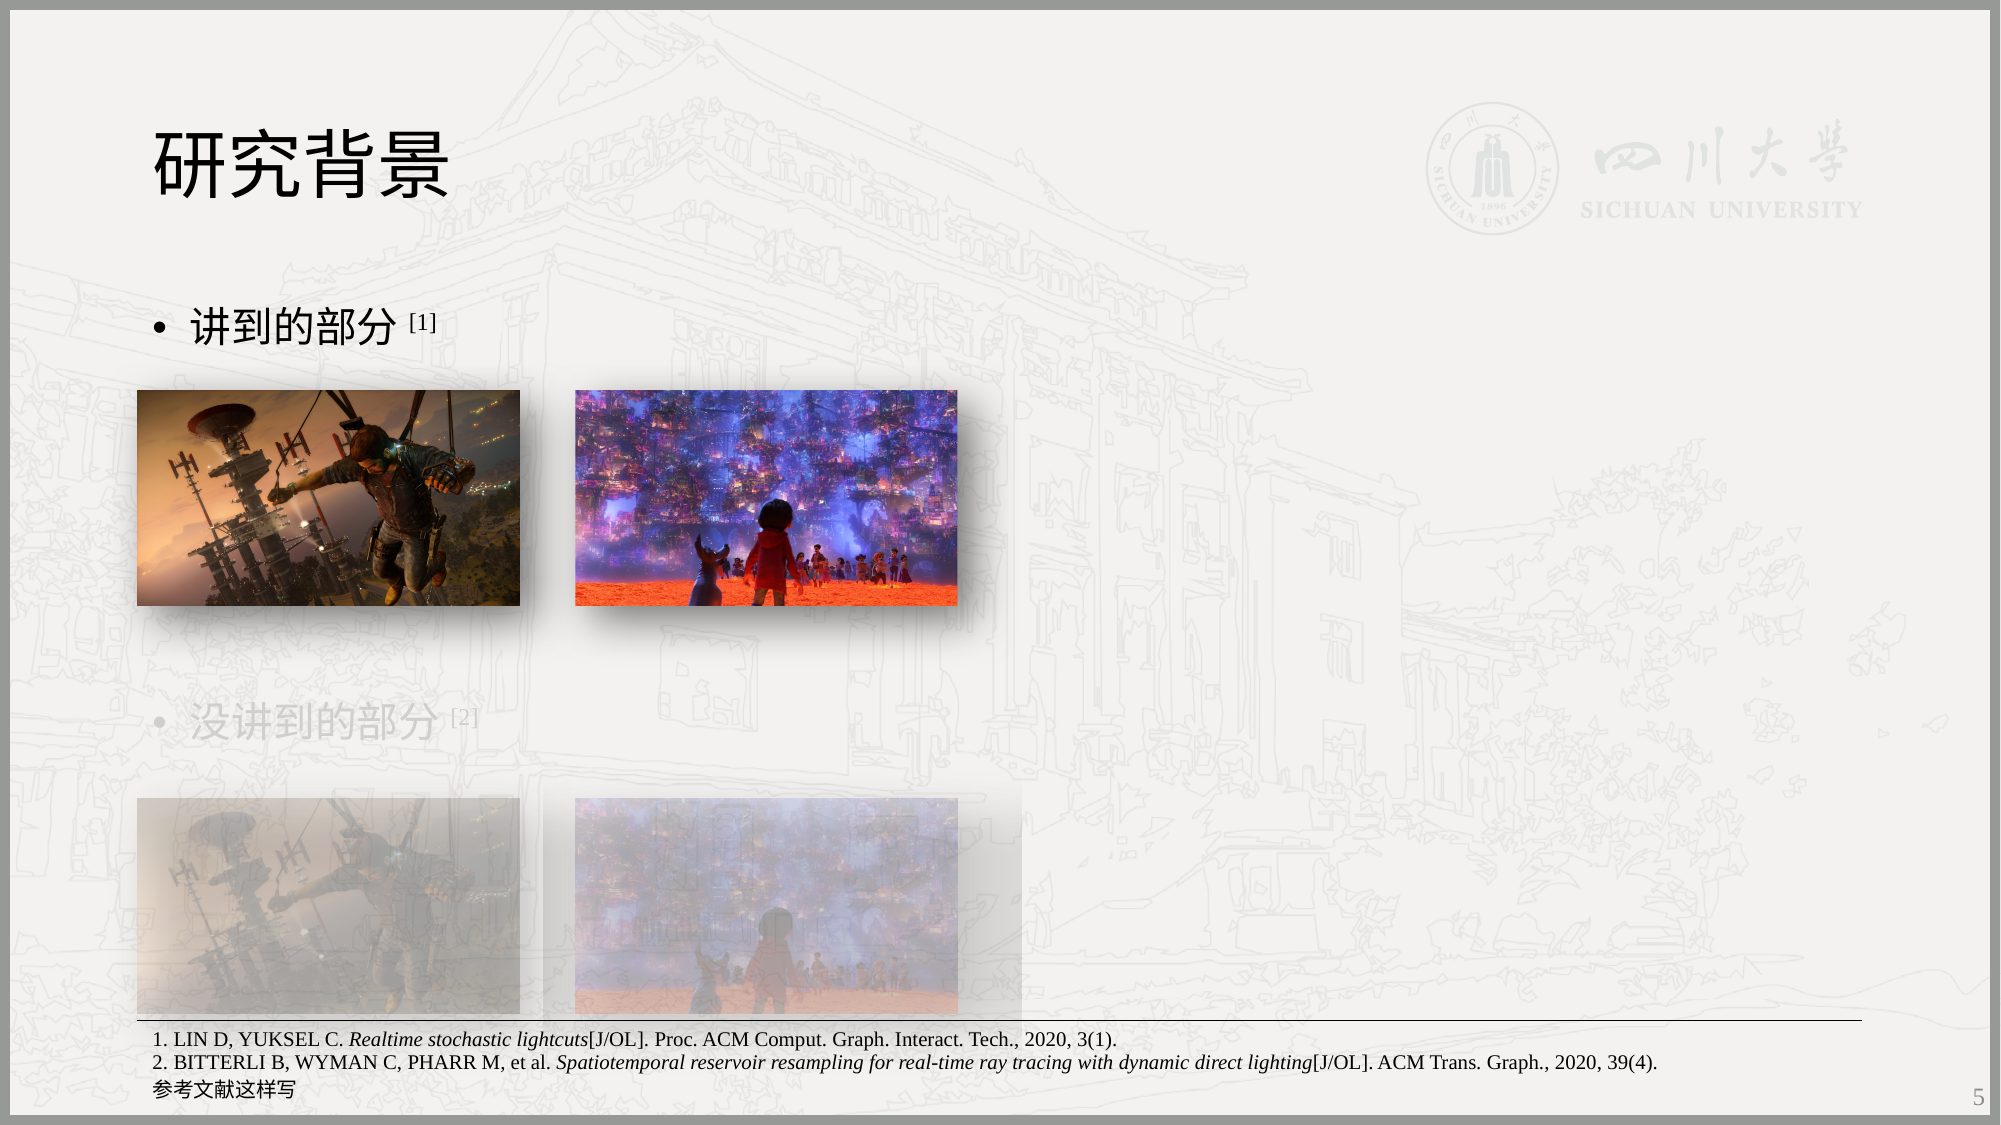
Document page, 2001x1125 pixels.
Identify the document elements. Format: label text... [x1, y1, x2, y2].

picture [575, 390, 958, 606]
picture [137, 798, 520, 1014]
picture [575, 798, 958, 1014]
list 讲到的部分[1] 没讲到的部分[2] [137, 299, 1863, 1014]
slide_number 5 [1550, 1065, 2000, 1125]
table_header 1. LIN D, YUKSEL C. Realtime stochastic lightcuts[J/OL]. Proc. ACM Comput. Graph. Interact. Tech., 2020, 3(1). 2. BITTERLI B, WYMAN C, PHARR M, et al. Spatiotemporal reservoir resampling for real-time ray tracing with dynamic direct lighting[J/OL]. ACM Trans. Graph., 2020, 39(4). 参考文献这样写 [137, 1021, 1862, 1111]
picture [137, 390, 520, 606]
title 研究背景 [137, 59, 1863, 278]
